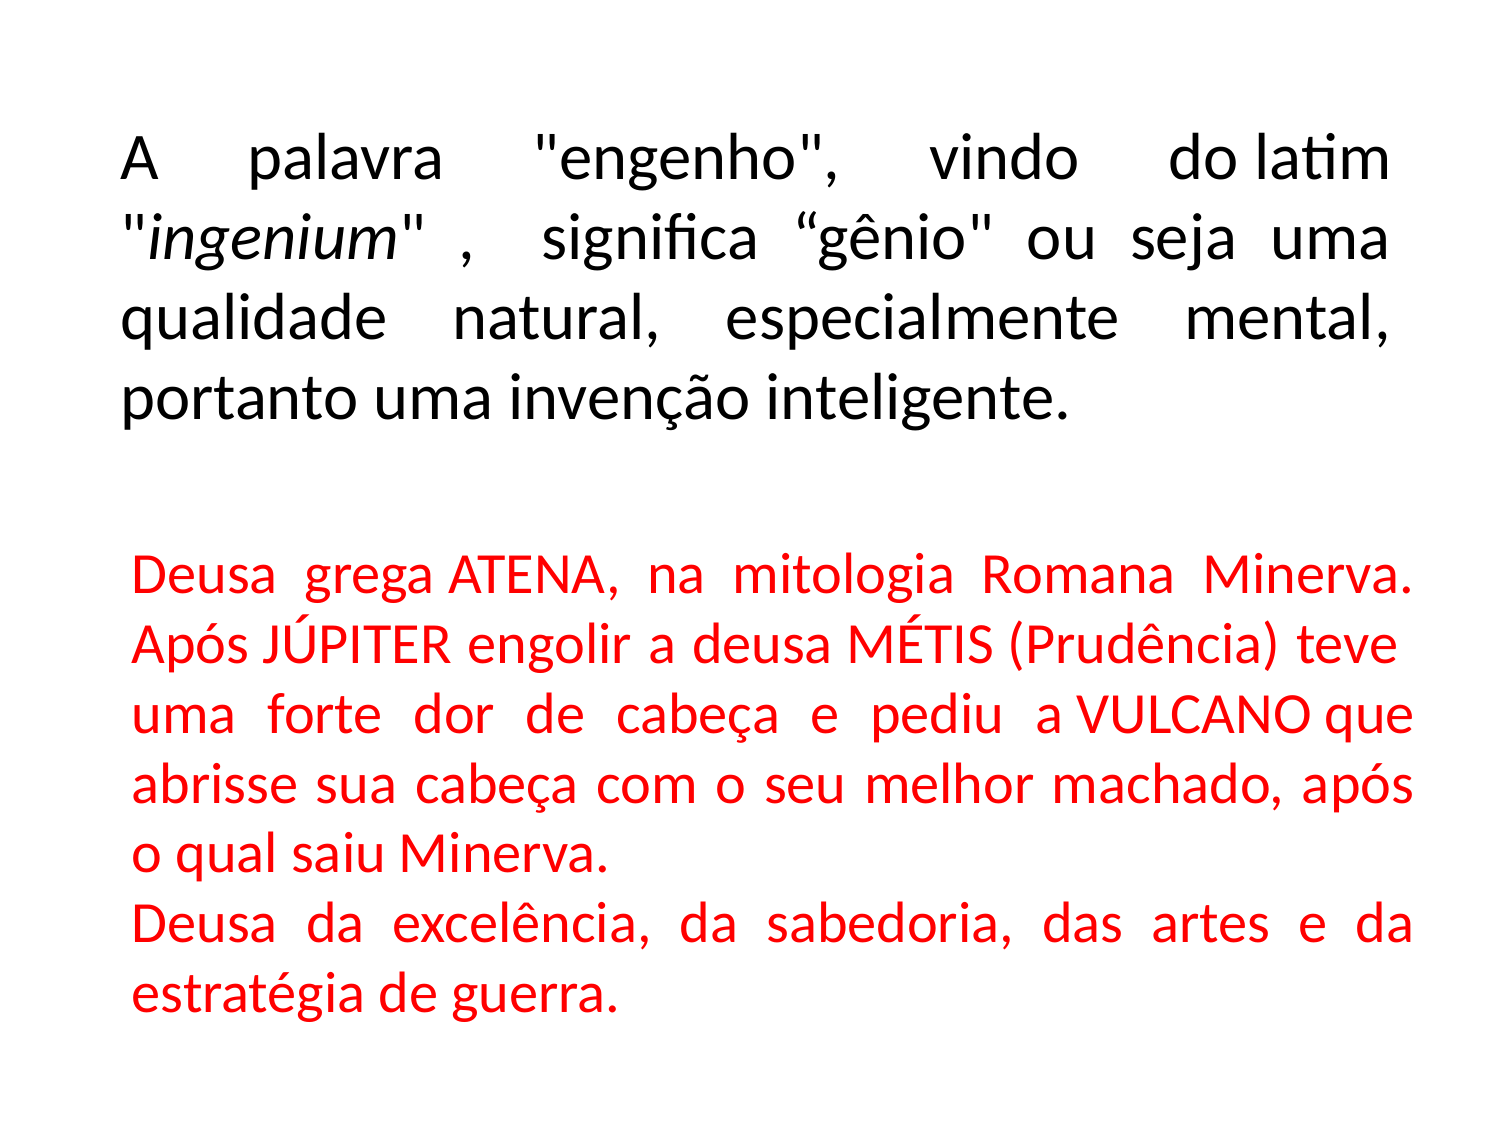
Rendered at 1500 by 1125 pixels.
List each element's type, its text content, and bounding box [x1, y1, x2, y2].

text_box A palavra "engenho", vindo do latim "ingenium" , significa “gênio" ou seja uma qualidade natural, especialmente mental, portanto uma invenção inteligente. [105, 105, 1407, 440]
text_box Deusa grega ATENA, na mitologia Romana Minerva. Após JÚPITER engolir a deusa MÉTIS (Prudência) teve uma forte dor de cabeça e pediu a VULCANO que abrisse sua cabeça com o seu melhor machado, após o qual saiu Minerva. Deusa da excelência, da sabedoria, das artes e da estratégia de guerra. [117, 527, 1430, 1032]
